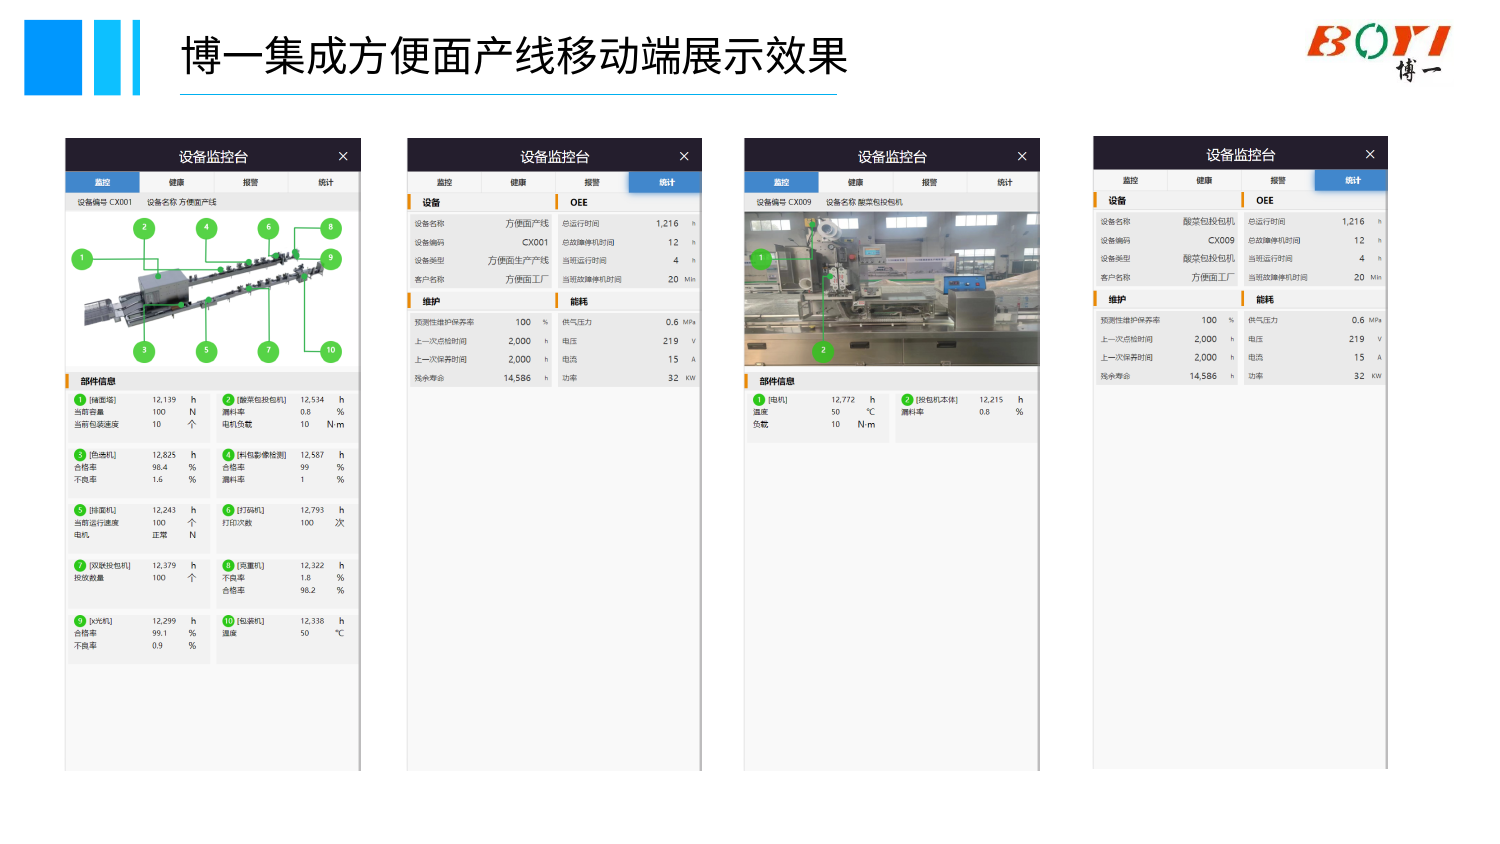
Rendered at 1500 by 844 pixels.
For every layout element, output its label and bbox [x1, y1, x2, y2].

picture [1305, 19, 1454, 87]
picture [743, 138, 1040, 771]
text_box [24, 19, 873, 96]
picture [406, 138, 702, 771]
picture [1092, 136, 1389, 769]
picture [64, 138, 361, 771]
